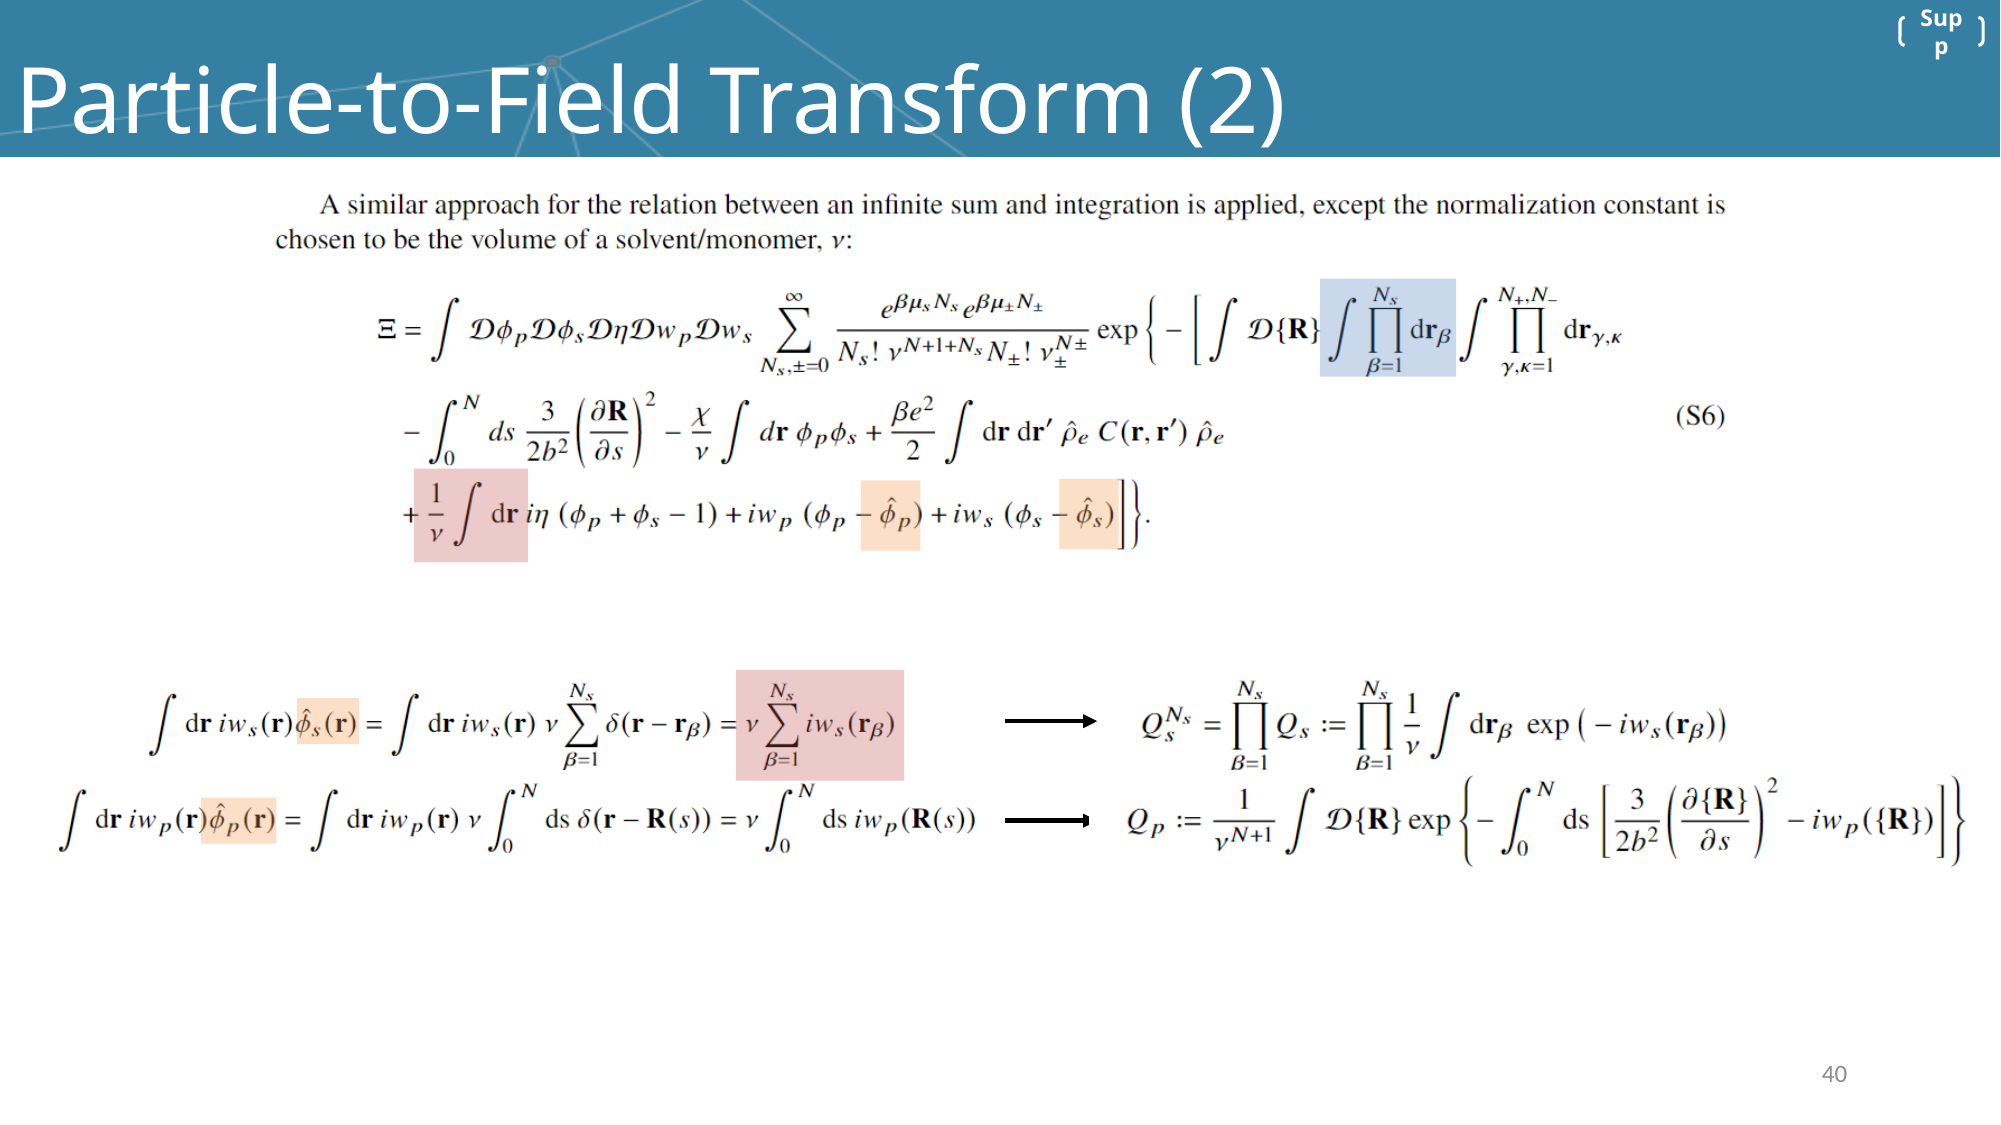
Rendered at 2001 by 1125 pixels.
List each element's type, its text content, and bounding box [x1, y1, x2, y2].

slide_number 40 [1412, 1042, 1863, 1103]
title Particle-to-Field Transform (2) [0, 22, 1725, 154]
picture [43, 671, 979, 868]
picture [260, 190, 1740, 563]
picture [1089, 671, 2000, 885]
